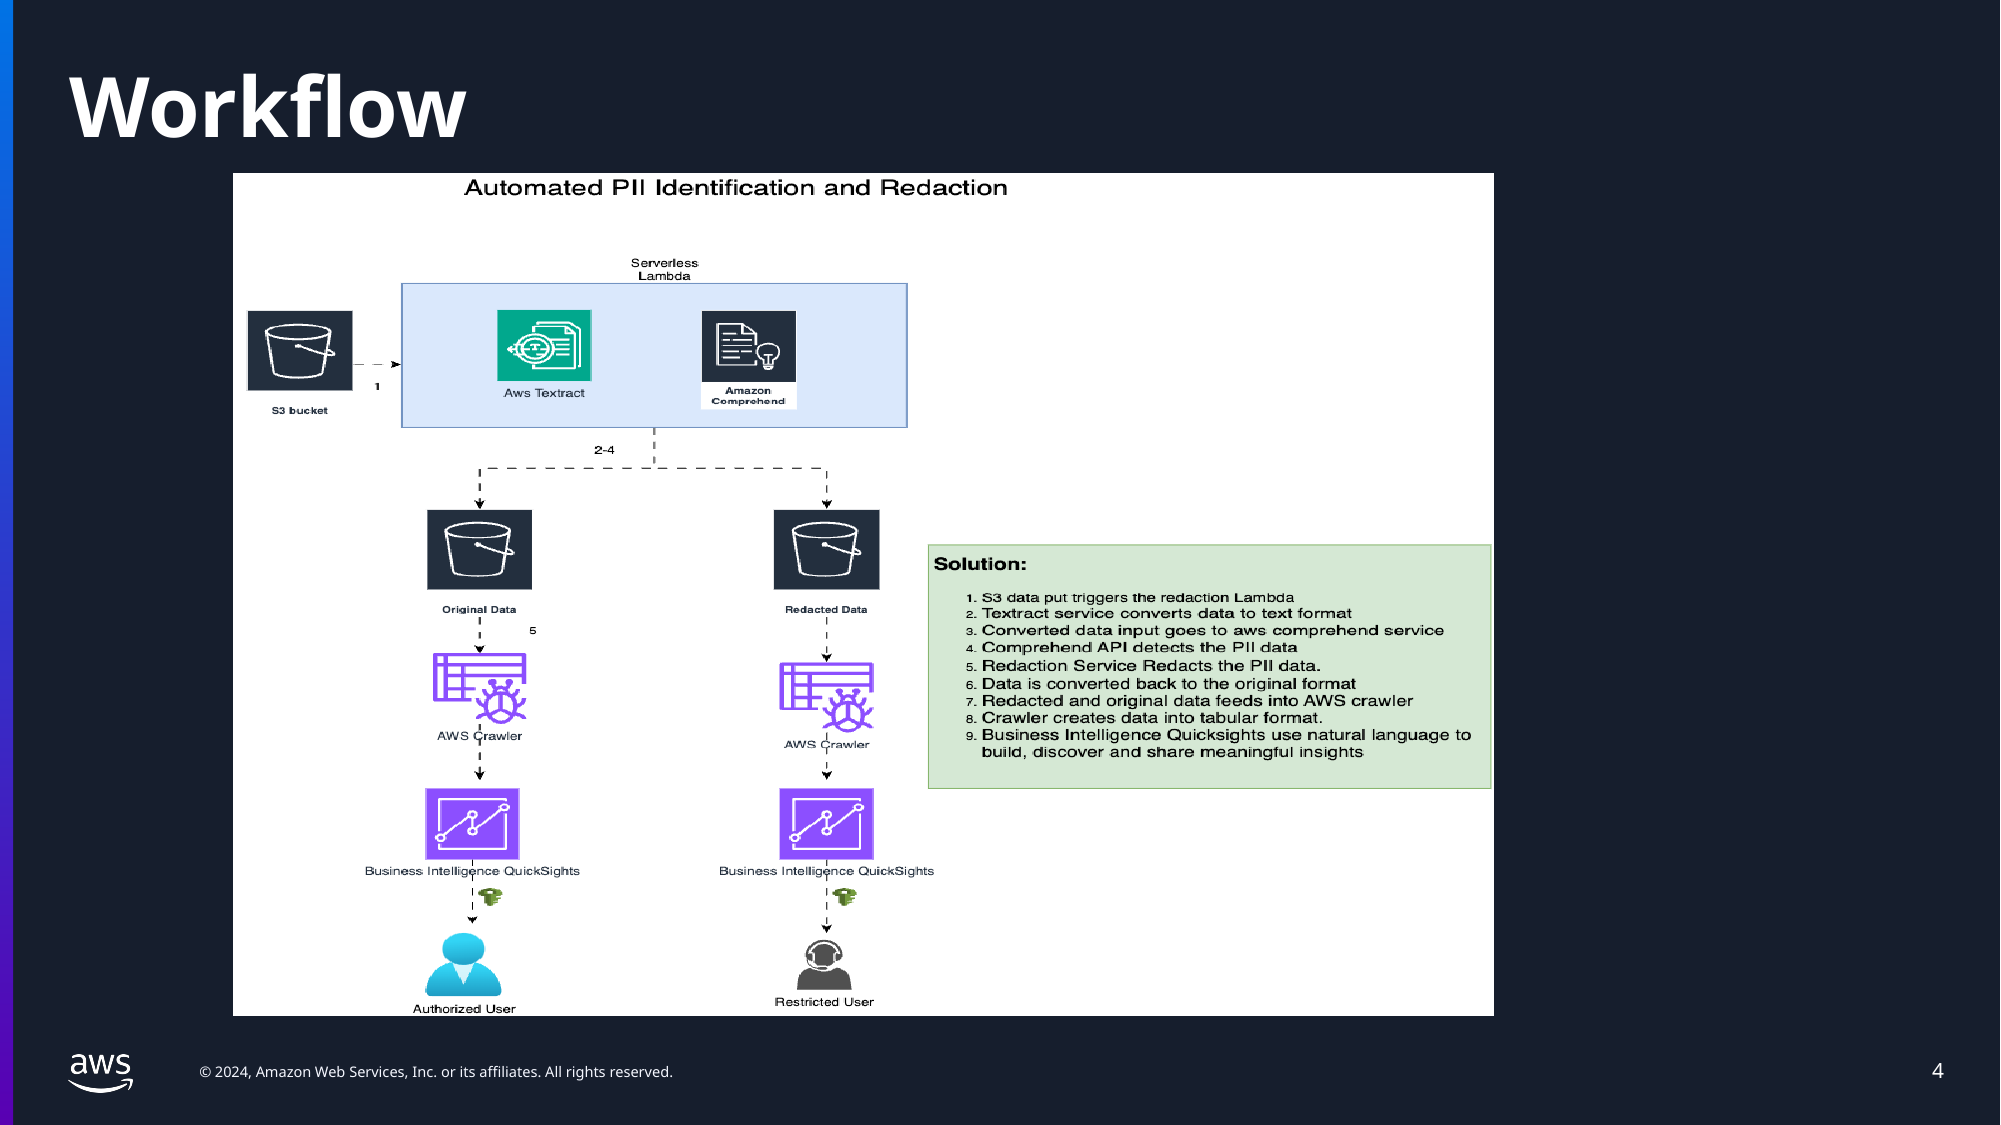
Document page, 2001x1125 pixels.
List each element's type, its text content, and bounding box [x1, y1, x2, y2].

picture [68, 1054, 133, 1093]
picture [232, 173, 1494, 1016]
slide_number 4 [1493, 1041, 1944, 1102]
title Workflow [69, 58, 1945, 163]
